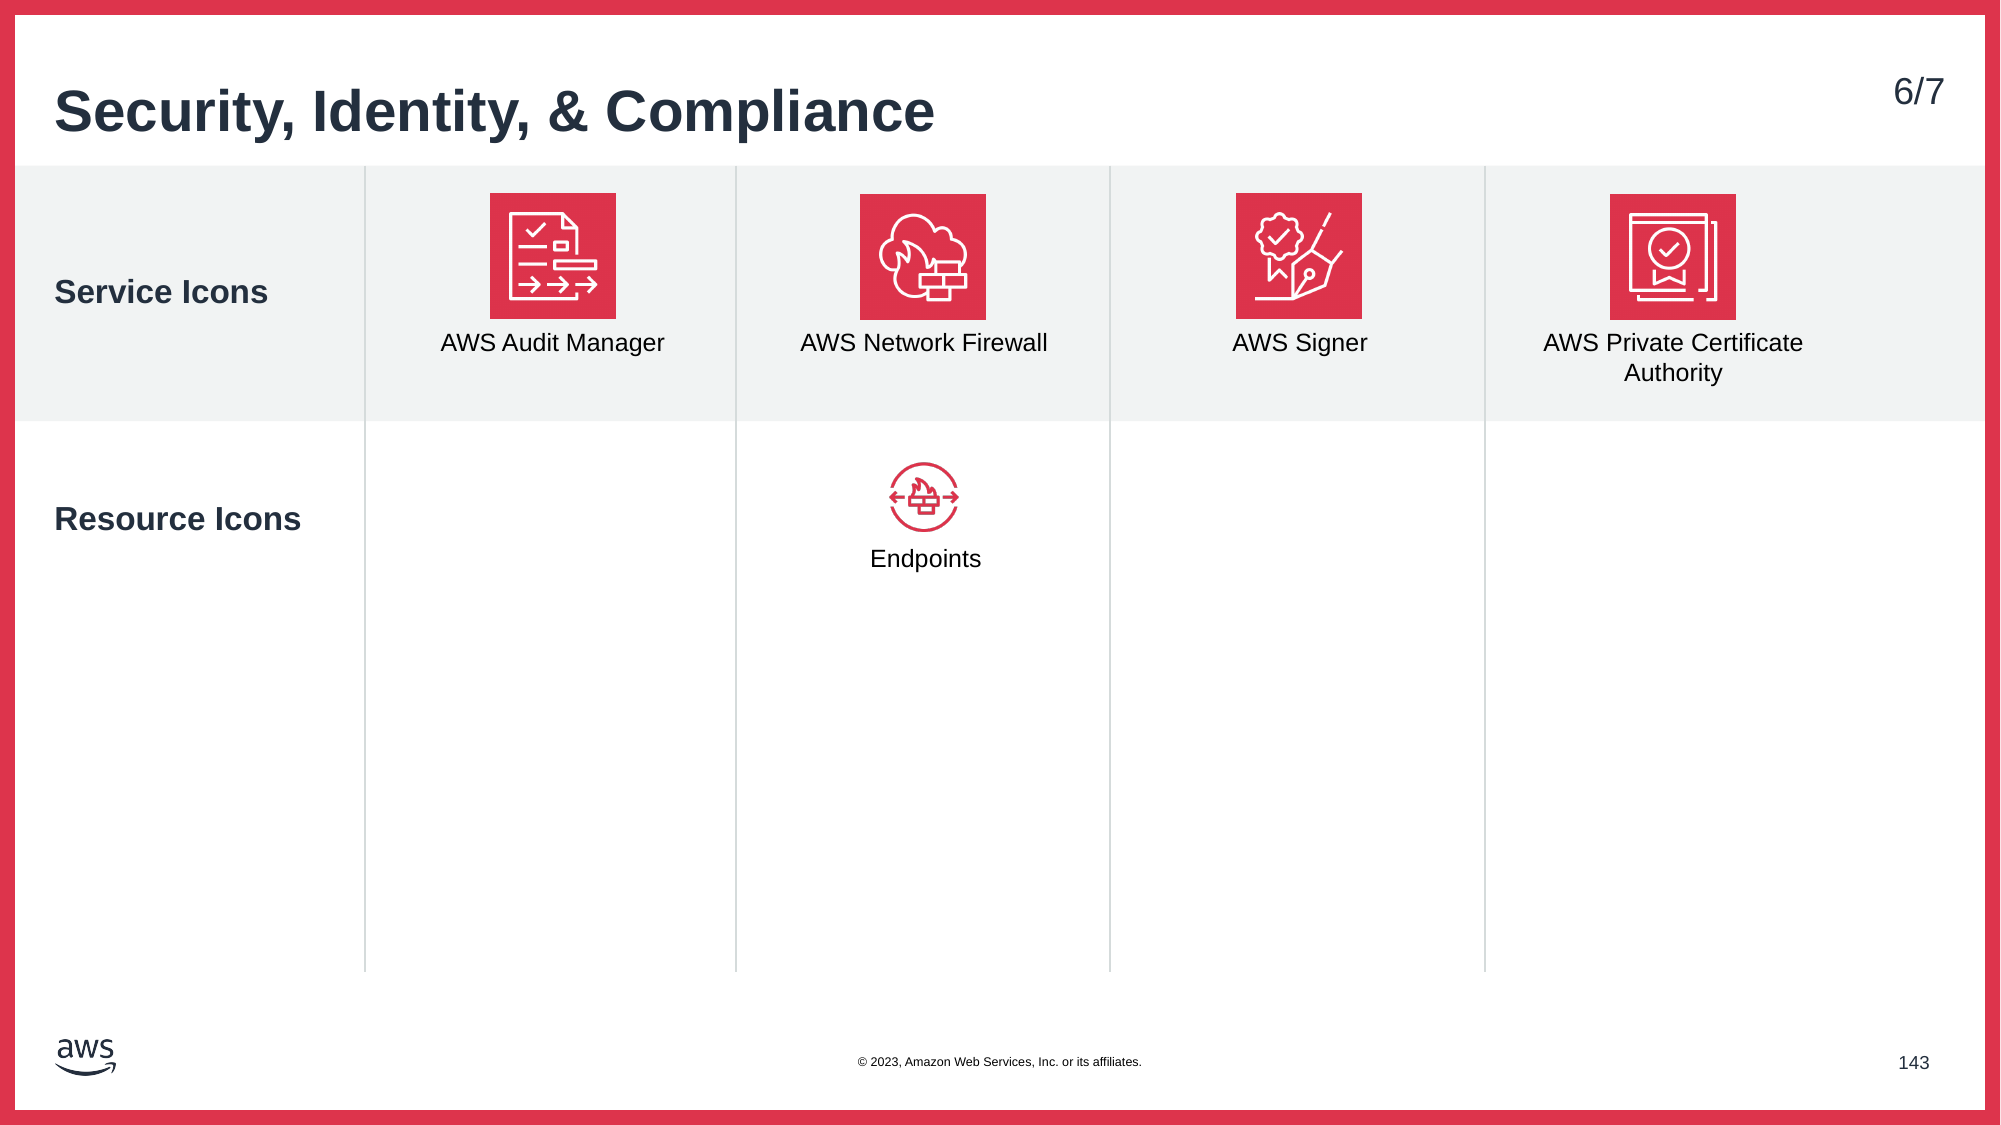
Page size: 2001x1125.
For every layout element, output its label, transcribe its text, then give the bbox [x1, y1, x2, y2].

list 6/7 [1693, 59, 1961, 166]
picture [490, 193, 616, 319]
picture [55, 1039, 116, 1076]
text_box Endpoints [813, 534, 1039, 580]
footer © 2023, Amazon Web Services, Inc. or its affiliates. [662, 1031, 1338, 1092]
picture [860, 194, 986, 320]
slide_number 143 [1494, 1031, 1945, 1092]
text_box AWS Signer [1113, 319, 1484, 364]
title Security, Identity, & Compliance [39, 59, 1457, 166]
picture [1236, 193, 1362, 319]
text_box AWS Private Certificate Authority [1493, 319, 1855, 394]
picture [886, 459, 962, 535]
text_box AWS Network Firewall [736, 319, 1109, 364]
text_box AWS Audit Manager [369, 319, 735, 364]
picture [1610, 194, 1736, 320]
